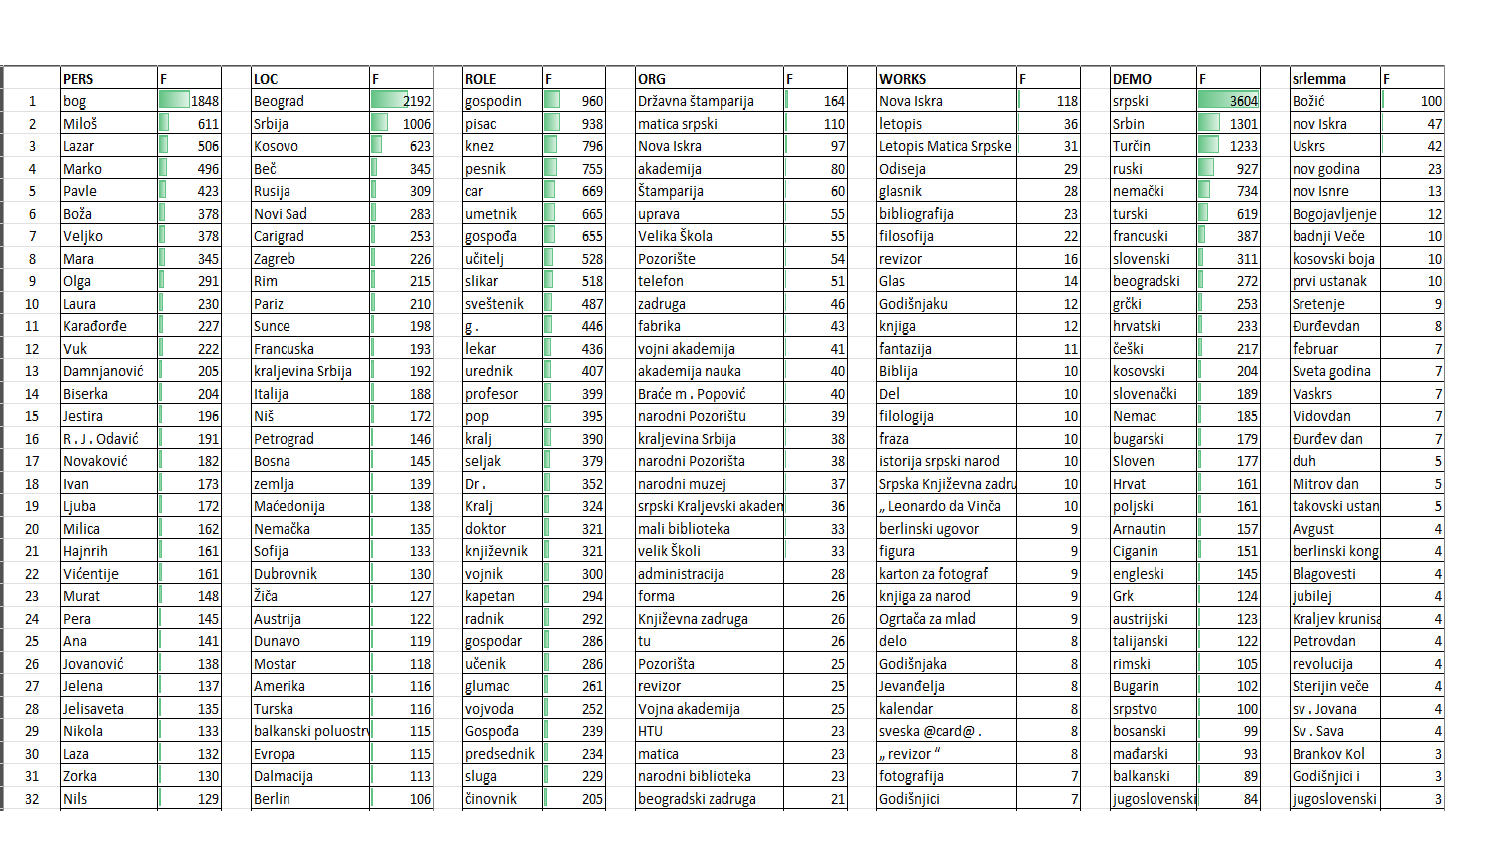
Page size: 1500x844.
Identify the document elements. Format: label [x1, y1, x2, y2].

picture [0, 65, 1445, 812]
